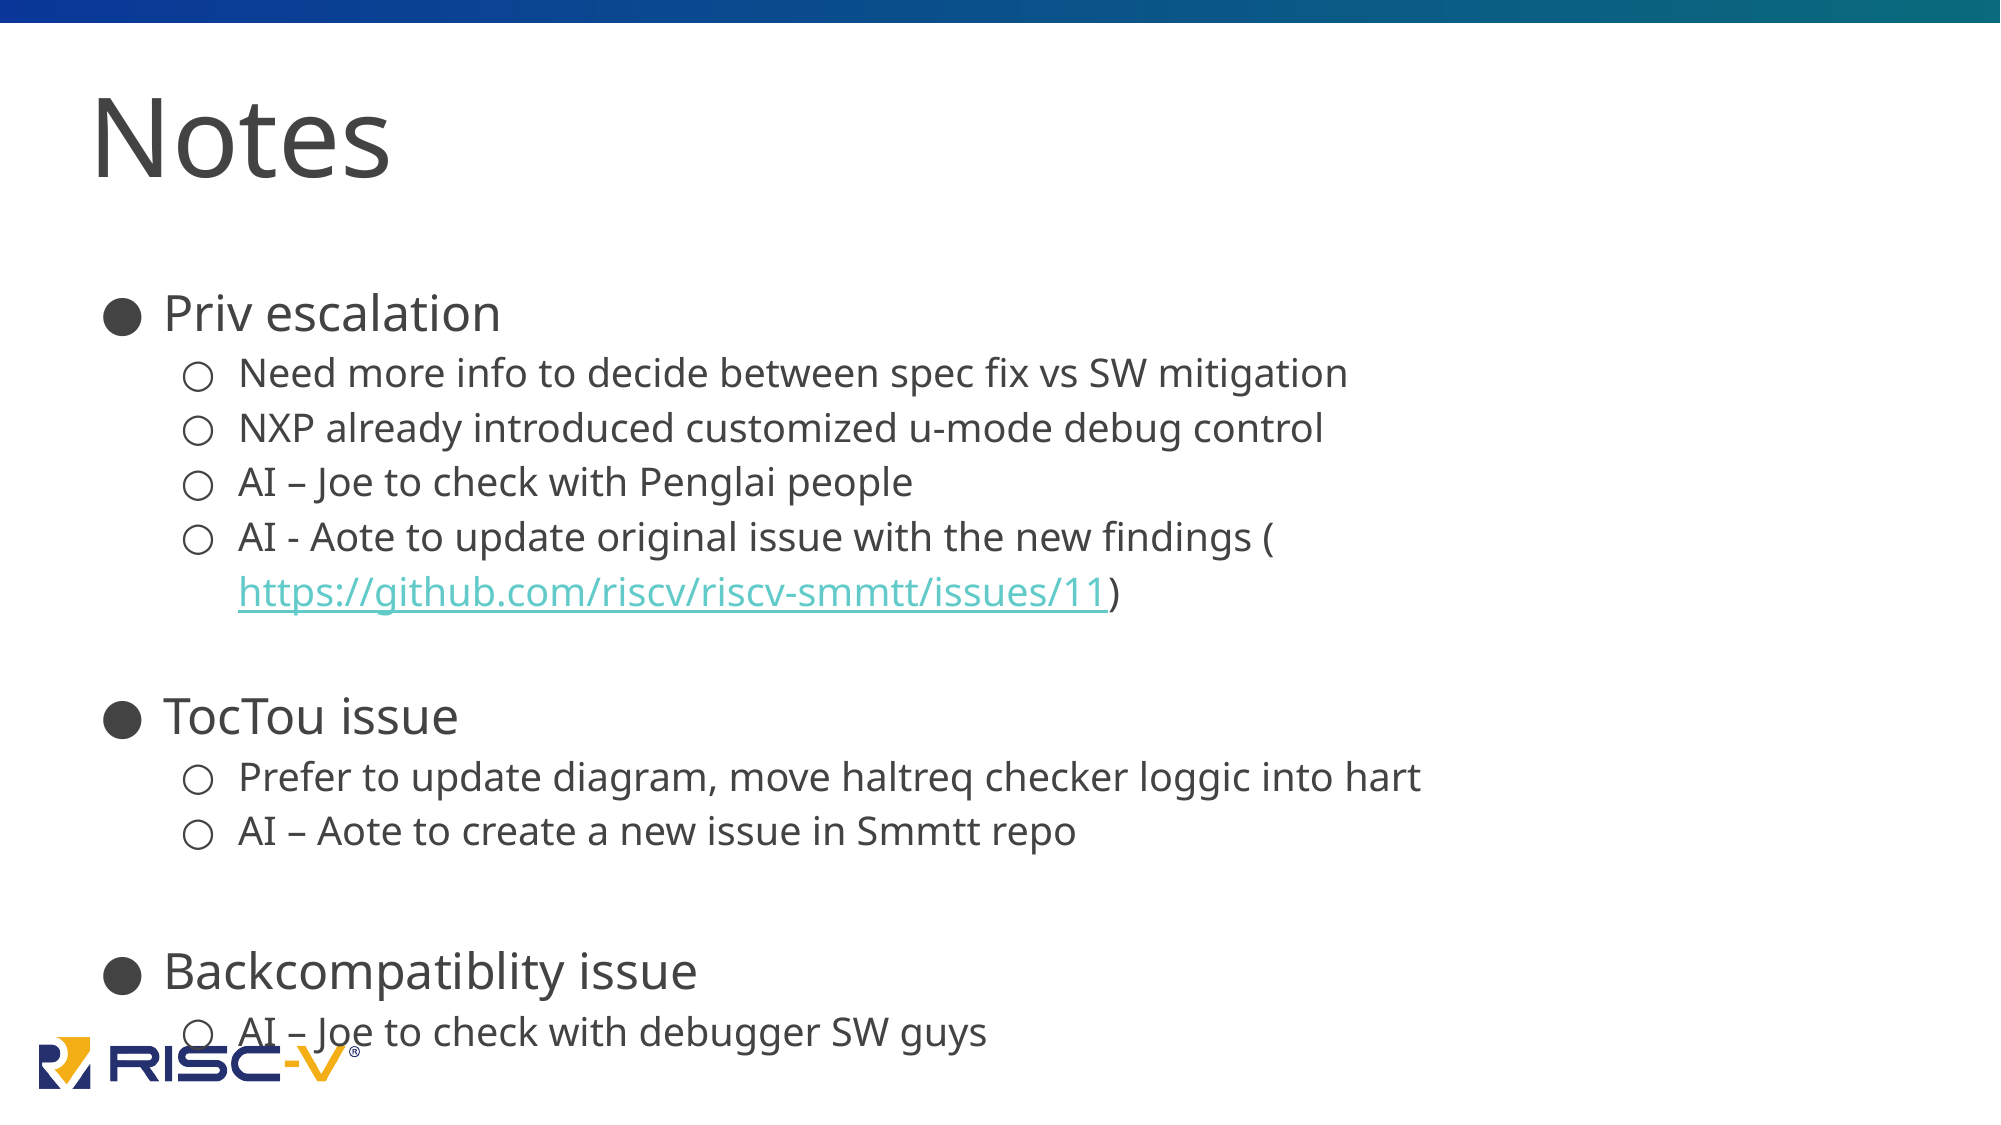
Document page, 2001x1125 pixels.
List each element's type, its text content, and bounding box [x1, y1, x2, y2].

picture [185, 1037, 210, 1048]
title Notes [68, 47, 1932, 211]
list Priv escalation Need more info to decide between spec fix vs SW mitigation NXP already introduced customized u-mode debug control AI – Joe to check with Penglai people AI - Aote to update original issue with the new findings (https://github.com/riscv/riscv-smmtt/issues/11) TocTou issue Prefer to update diagram, move haltreq checker loggic into hart AI – Aote to create a new issue in Smmtt repo Backcompatiblity issue AI – Joe to check with debugger SW guys [68, 252, 1932, 1000]
picture [39, 1037, 360, 1089]
